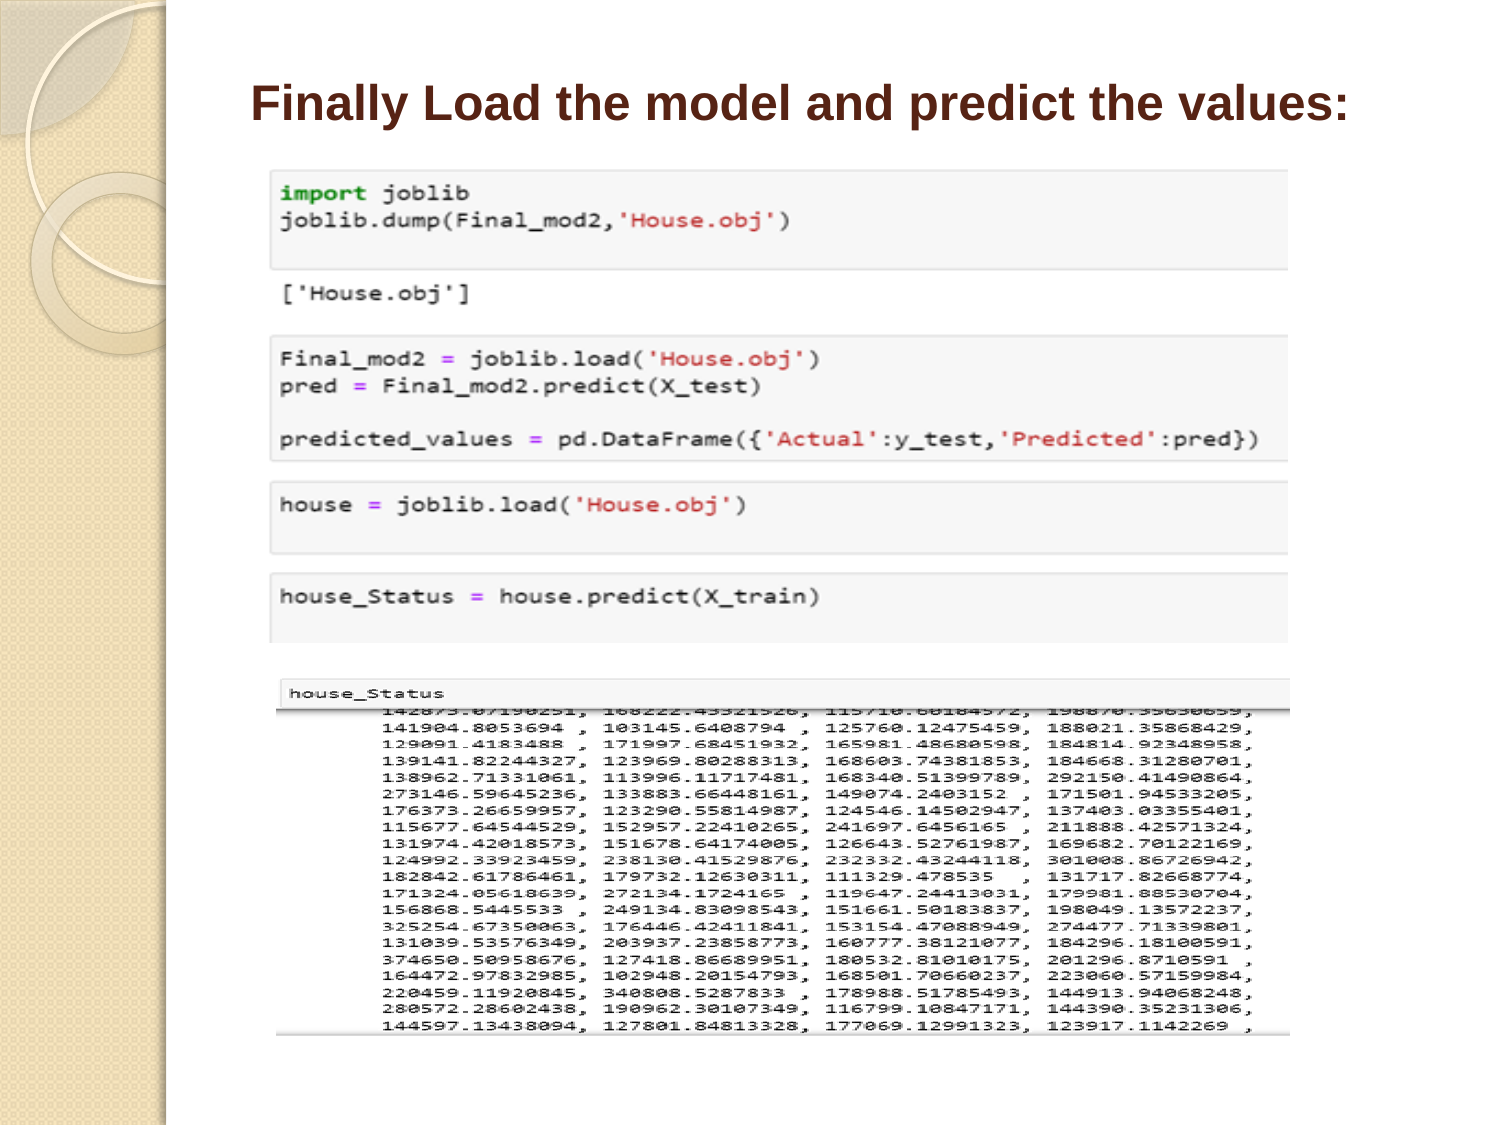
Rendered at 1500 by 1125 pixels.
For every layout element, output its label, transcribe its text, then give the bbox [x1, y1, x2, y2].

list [267, 168, 1288, 643]
title Finally Load the model and predict the values: [235, 45, 1418, 157]
picture [276, 674, 1290, 1040]
